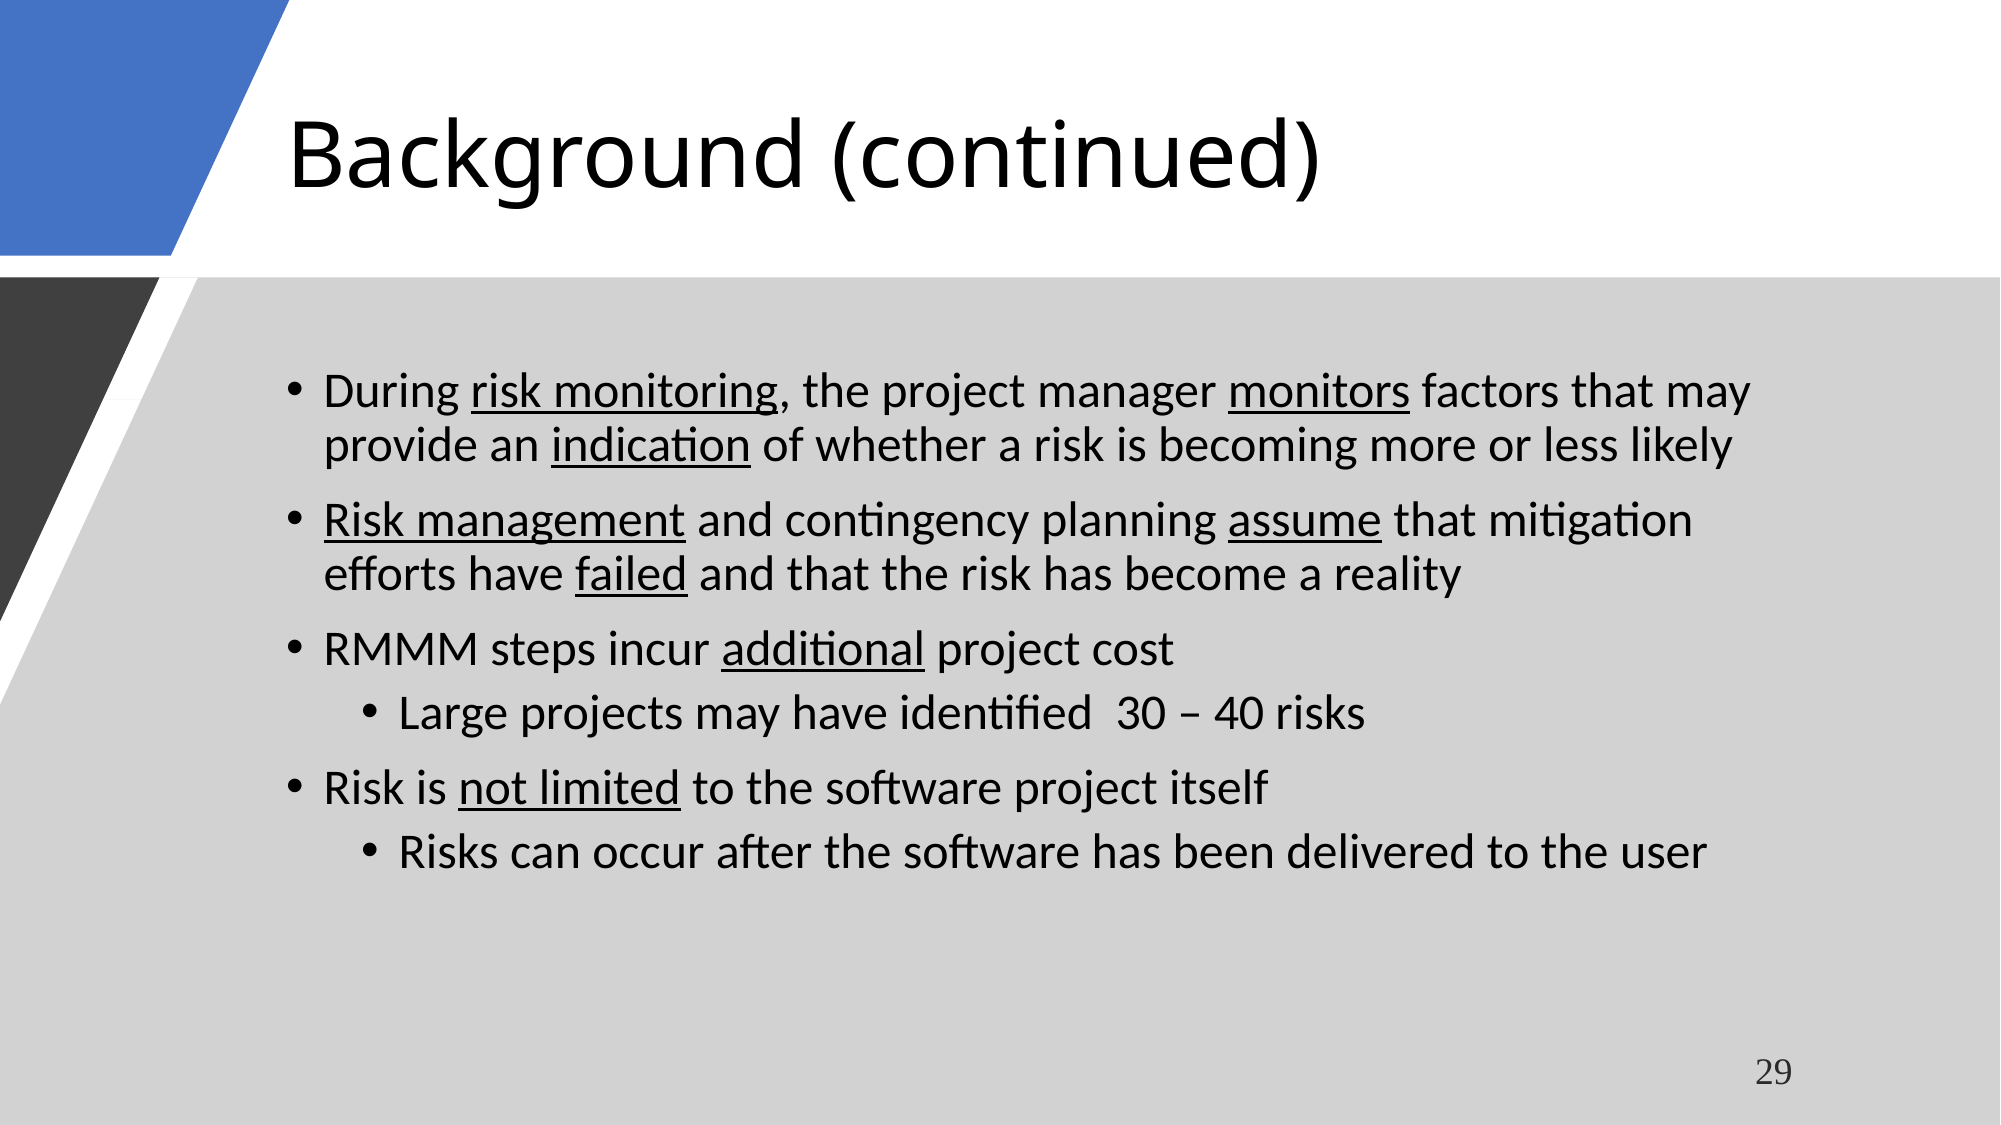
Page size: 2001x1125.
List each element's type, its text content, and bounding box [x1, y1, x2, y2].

text_box [0, 276, 162, 622]
text_box [0, 276, 2000, 1125]
title Background (continued) [271, 60, 1808, 255]
slide_number 29 [1491, 1042, 1808, 1103]
text_box [0, 0, 291, 257]
list During risk monitoring, the project manager monitors factors that may provide an indication of whether a risk is becoming more or less likely Risk management and contingency planning assume that mitigation efforts have failed and that the risk has become a reality RMMM steps incur additional project cost Large projects may have identified 30 – 40 risks Risk is not limited to the software project itself Risks can occur after the software has been delivered to the user [271, 356, 1808, 1020]
